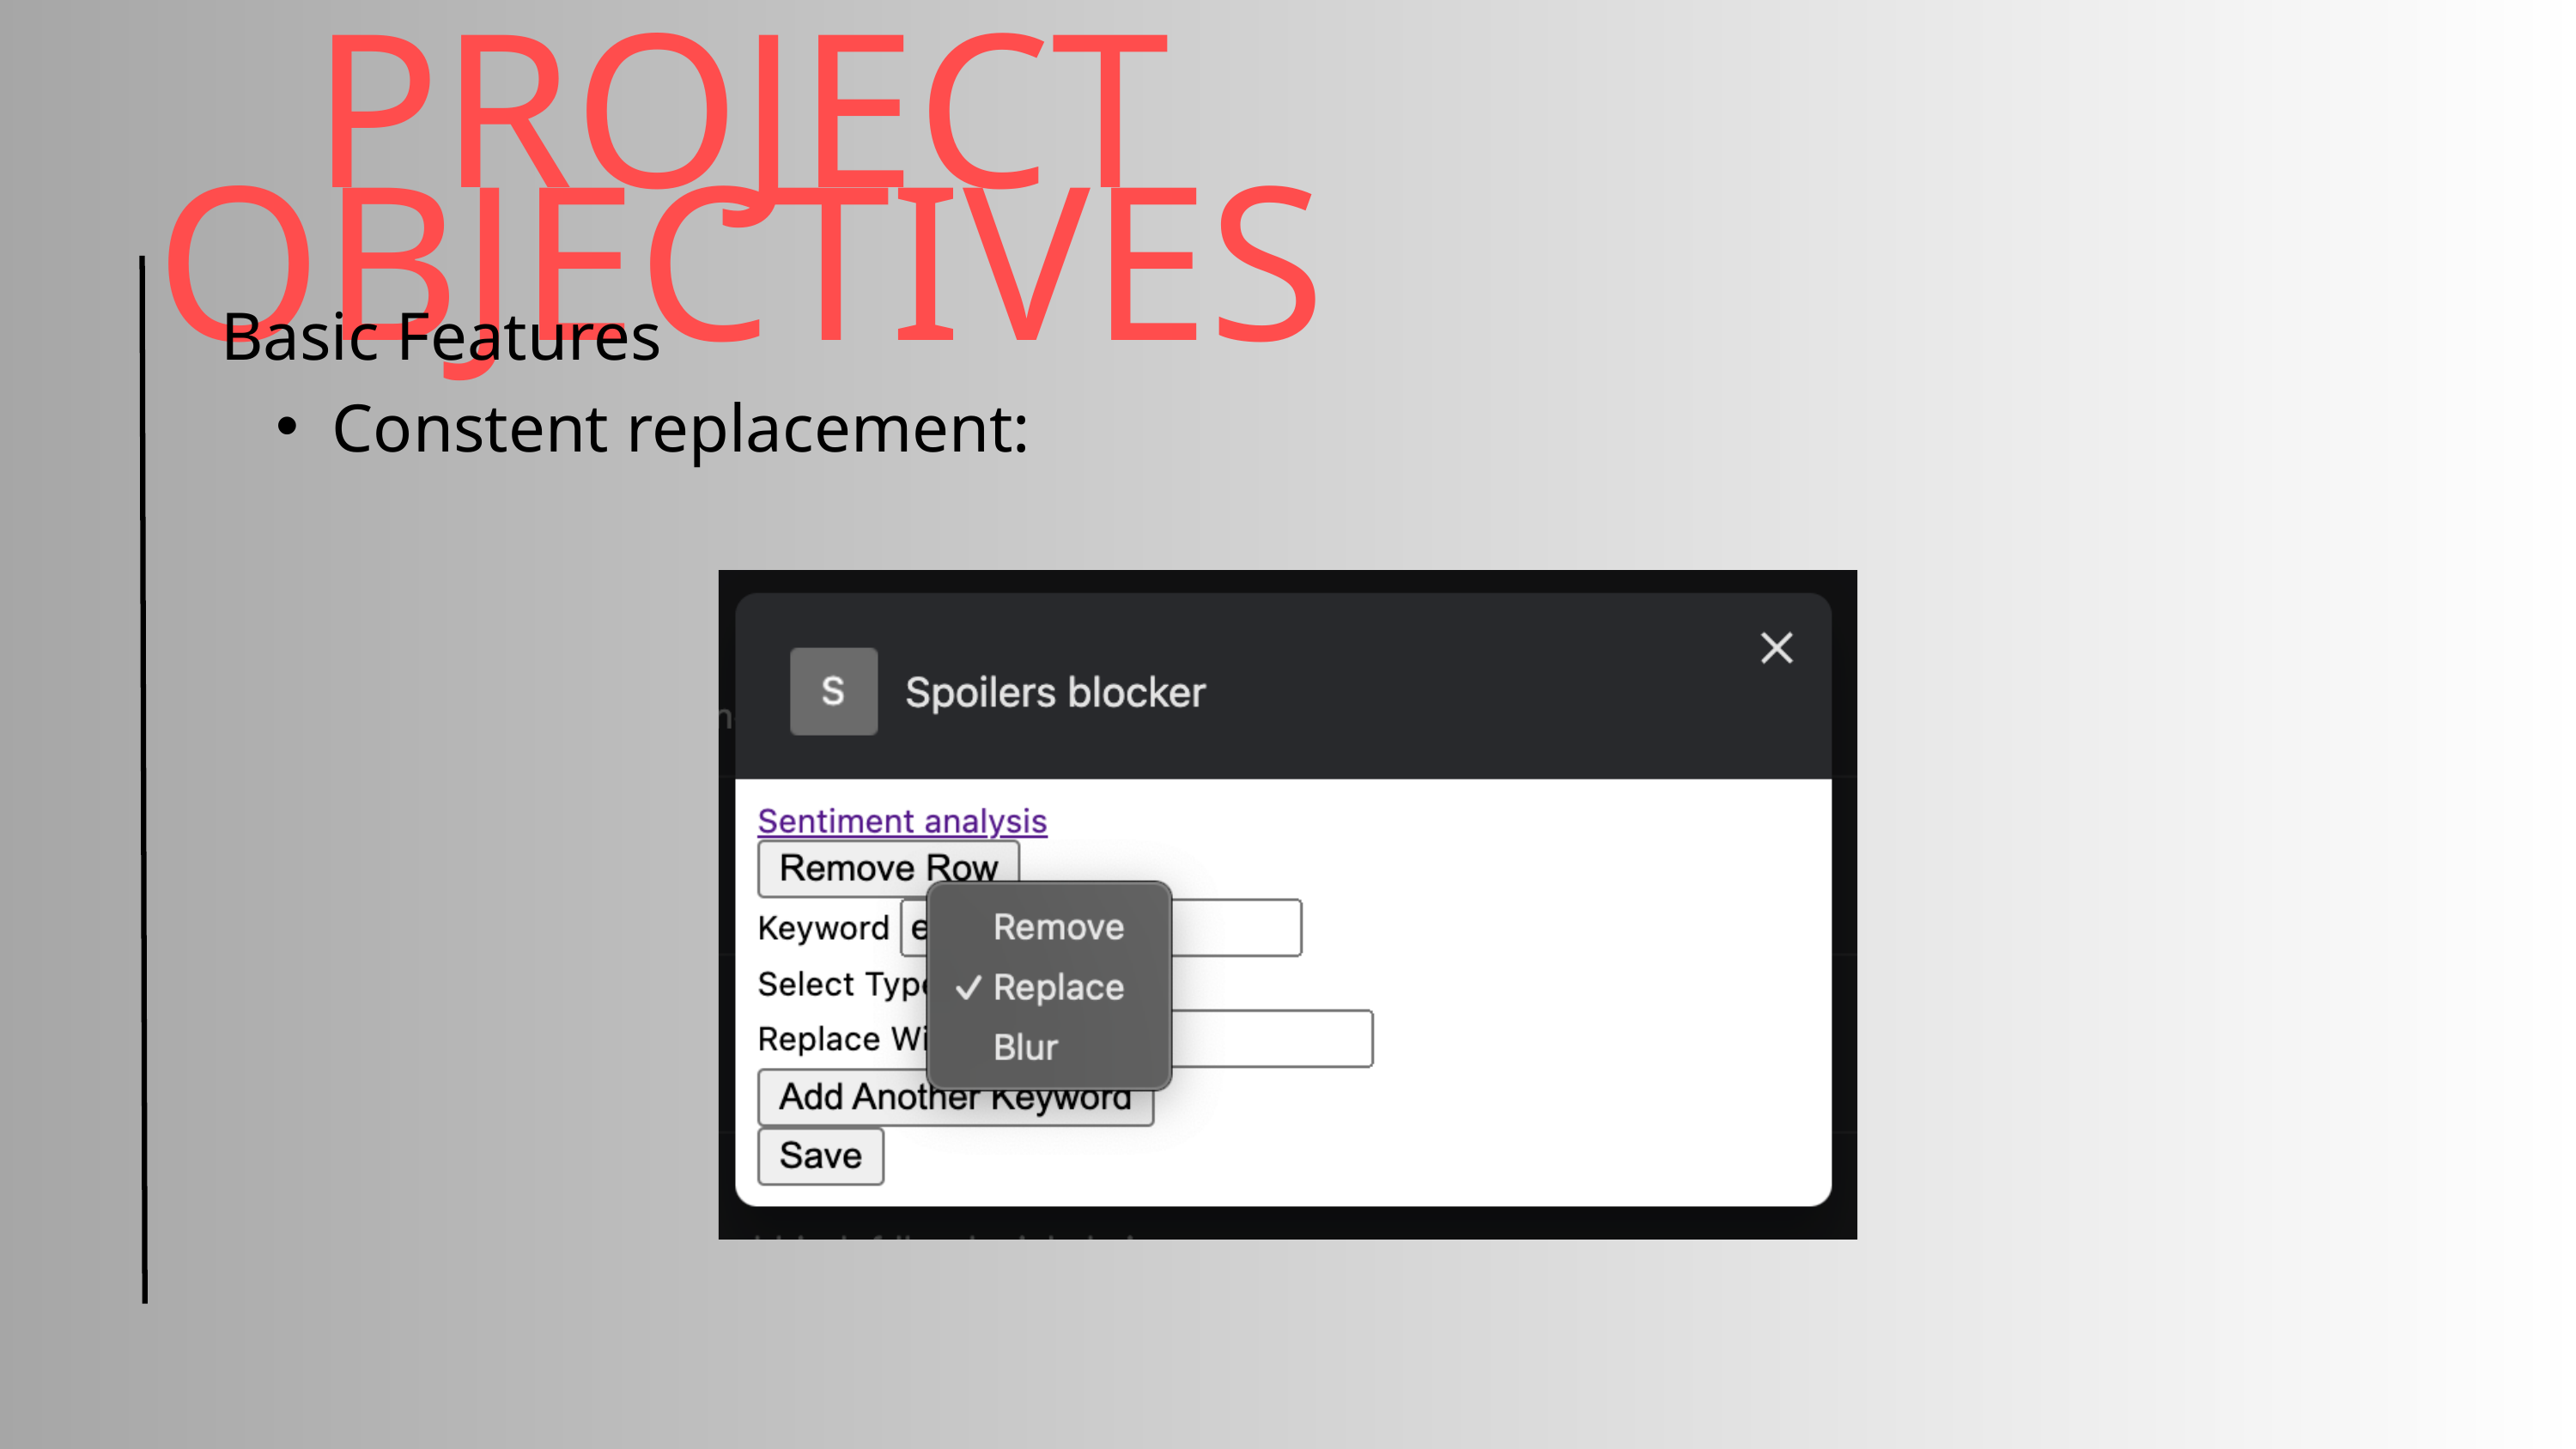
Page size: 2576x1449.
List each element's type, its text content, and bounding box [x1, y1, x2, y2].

text_box Basic Features Constent replacement: [221, 281, 2355, 465]
text_box [718, 570, 1858, 1240]
text_box PROJECT OBJECTIVES [56, 76, 1426, 384]
